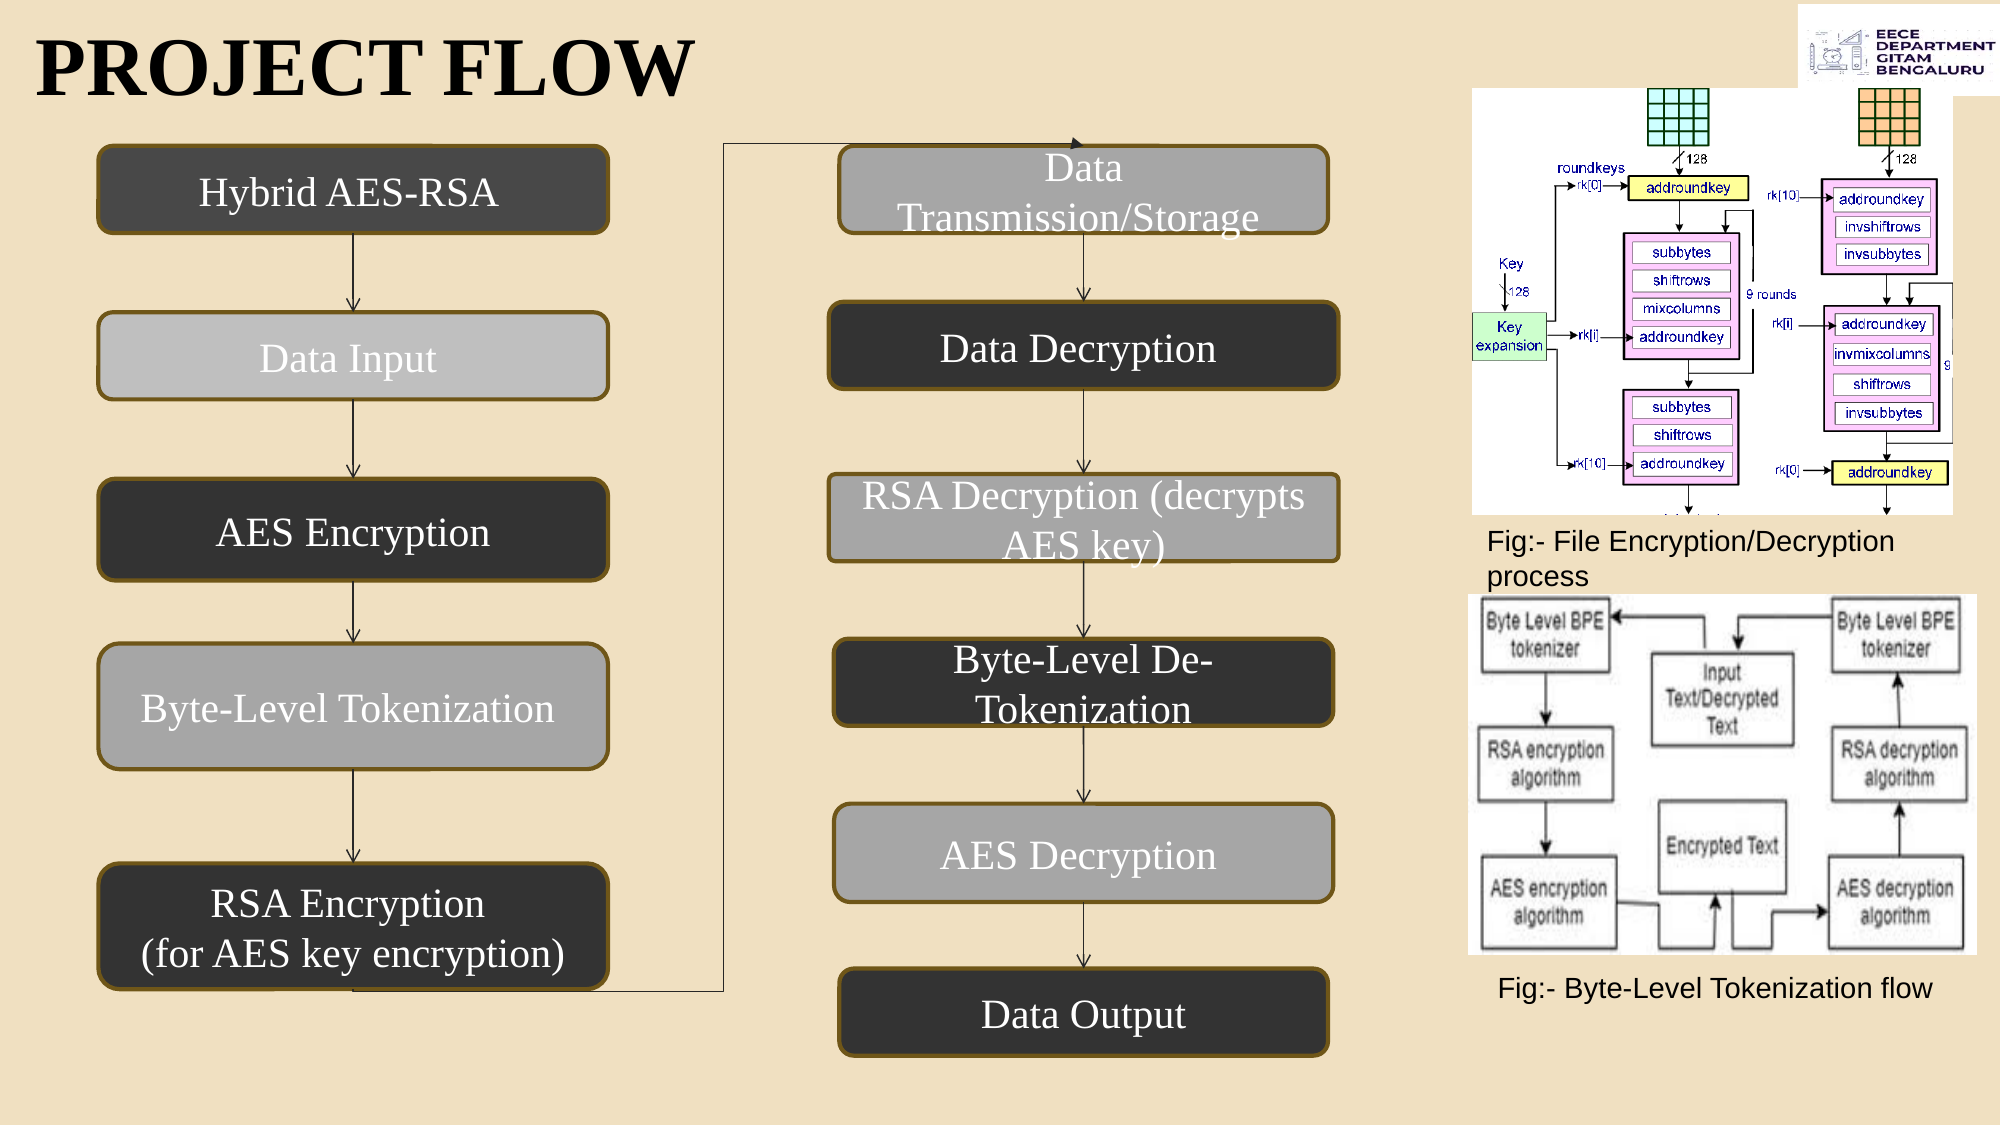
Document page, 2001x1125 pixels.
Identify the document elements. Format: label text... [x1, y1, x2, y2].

text_box Hybrid AES-RSA [96, 143, 611, 236]
text_box Fig:- Byte-Level Tokenization flow [1482, 963, 1963, 1012]
text_box Fig:- File Encryption/Decryption process [1472, 514, 1977, 593]
text_box Data Input [96, 310, 291, 402]
text_box Byte-Level Tokenization [96, 641, 291, 772]
text_box Data Output [837, 966, 1331, 1058]
picture [1468, 594, 1978, 955]
text_box Data Decryption [1145, 299, 1341, 392]
text_box Byte-Level De-Tokenization [1145, 636, 1336, 728]
picture [1471, 4, 2000, 515]
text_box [296, 202, 1141, 933]
text_box AES Encryption [96, 476, 291, 583]
text_box PROJECT FLOW [20, 4, 799, 120]
text_box AES Decryption [1145, 801, 1336, 905]
text_box Data Transmission/Storage [837, 143, 1331, 236]
text_box RSA Encryption (for AES key encryption) [96, 861, 611, 992]
text_box RSA Decryption (decrypts AES key) [1145, 471, 1341, 564]
